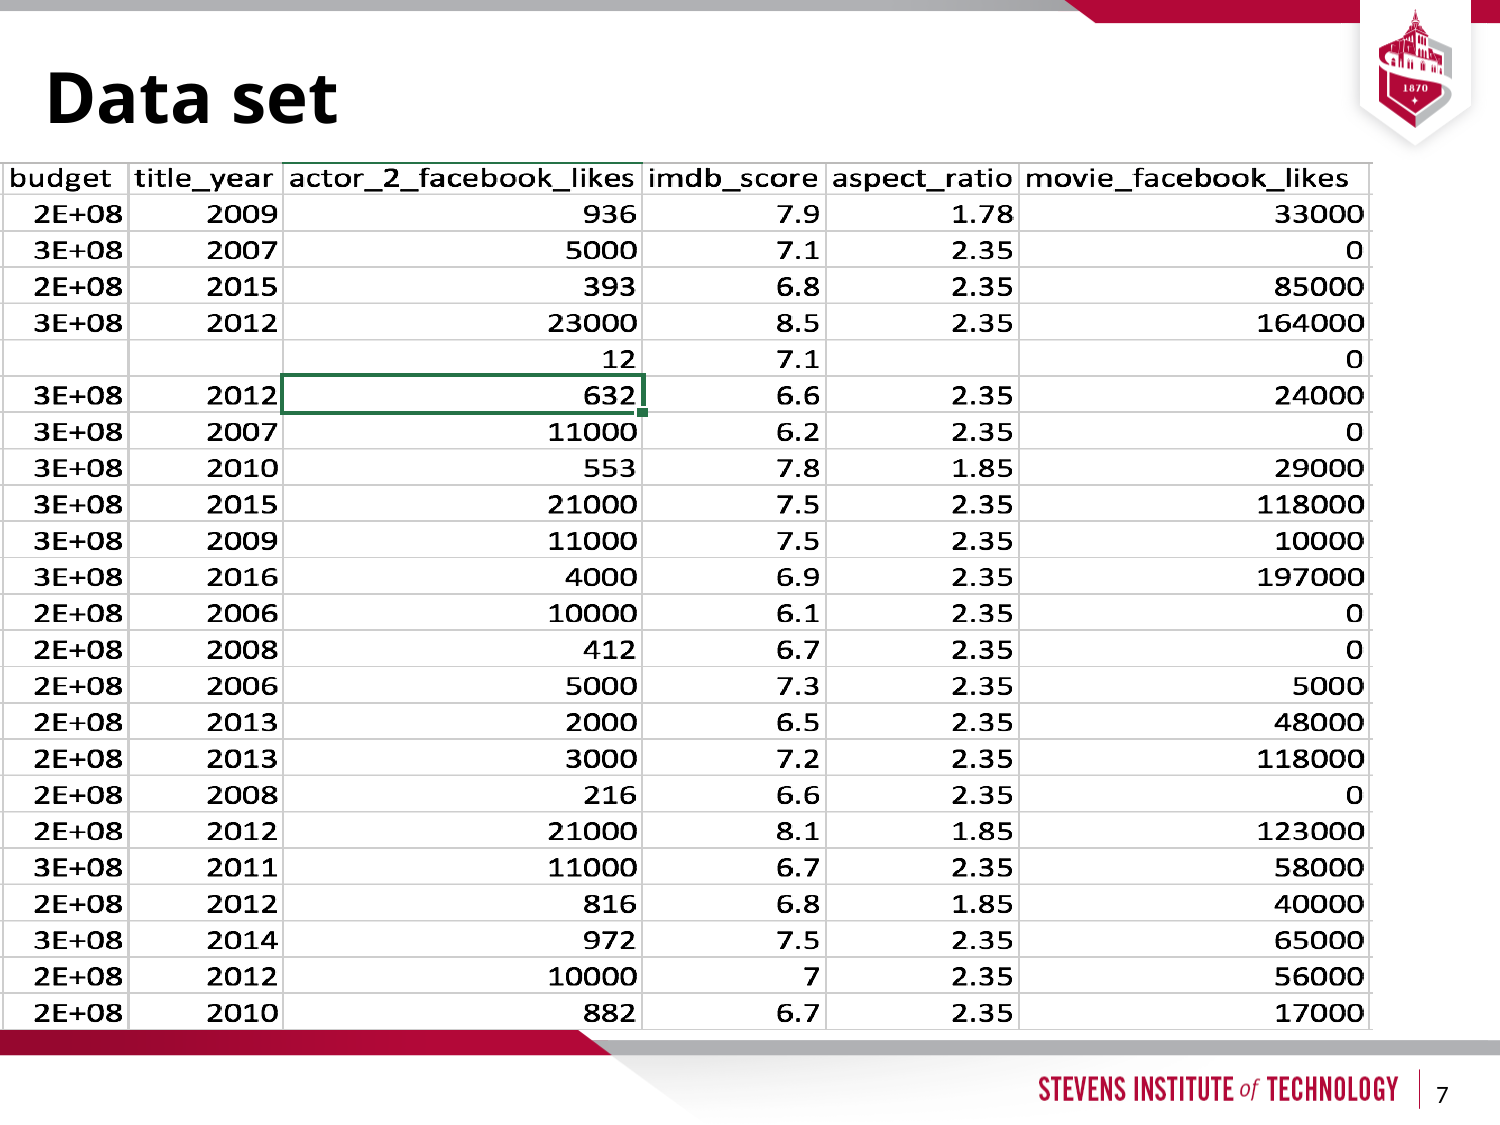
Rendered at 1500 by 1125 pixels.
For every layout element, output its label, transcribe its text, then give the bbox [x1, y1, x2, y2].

title Data set [36, 44, 1338, 161]
slide_number 7 [1428, 1070, 1460, 1116]
picture [0, 0, 1500, 160]
picture [0, 162, 1500, 1125]
